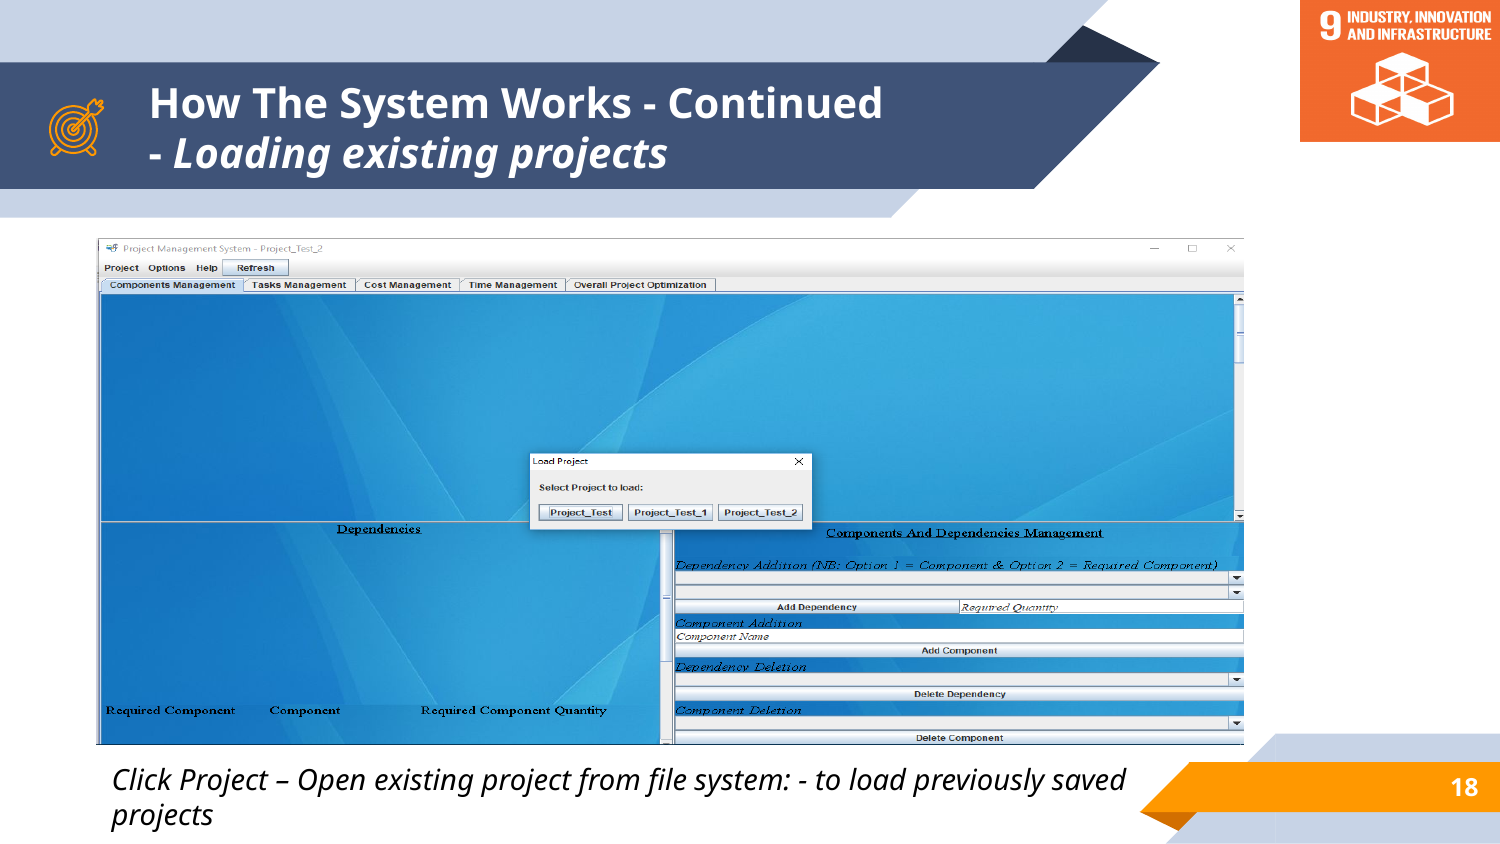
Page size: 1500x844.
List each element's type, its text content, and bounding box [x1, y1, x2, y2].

title How The System Works - Continued - Loading existing projects [133, 64, 997, 190]
picture [96, 238, 1244, 745]
slide_number 18 [1249, 760, 1494, 813]
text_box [49, 99, 104, 156]
picture [1300, 0, 1500, 142]
text_box Click Project – Open existing project from file system: - to load previously saved projects [96, 754, 1244, 839]
